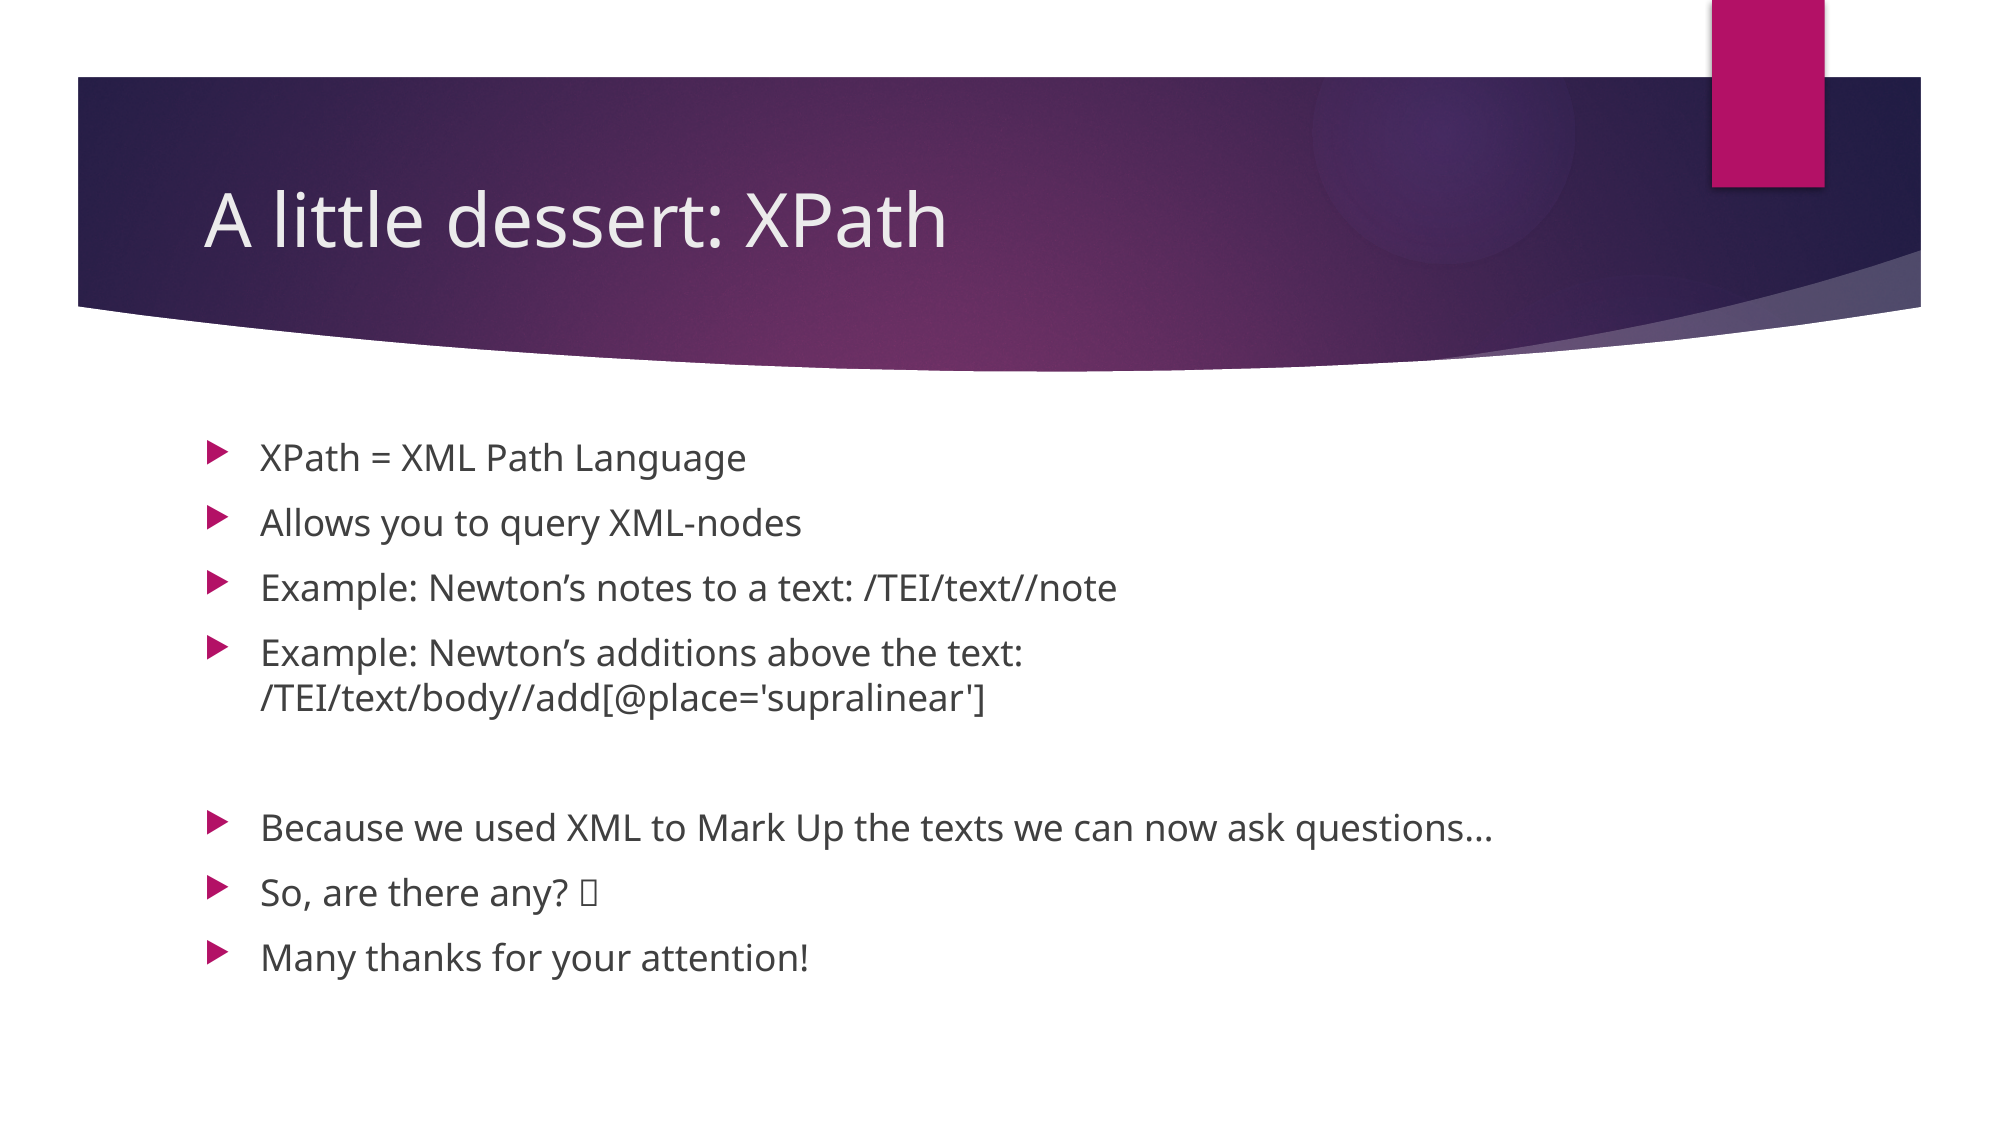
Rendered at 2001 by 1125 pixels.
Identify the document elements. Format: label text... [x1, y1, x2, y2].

title A little dessert: XPath [189, 159, 1627, 276]
list XPath = XML Path Language Allows you to query XML-nodes Example: Newton’s notes to a text: /TEI/text//note Example: Newton’s additions above the text: /TEI/text/body//add[@place='supralinear'] Because we used XML to Mark Up the texts we can now ask questions… So, are there any?  Many thanks for your attention! [189, 427, 1638, 988]
